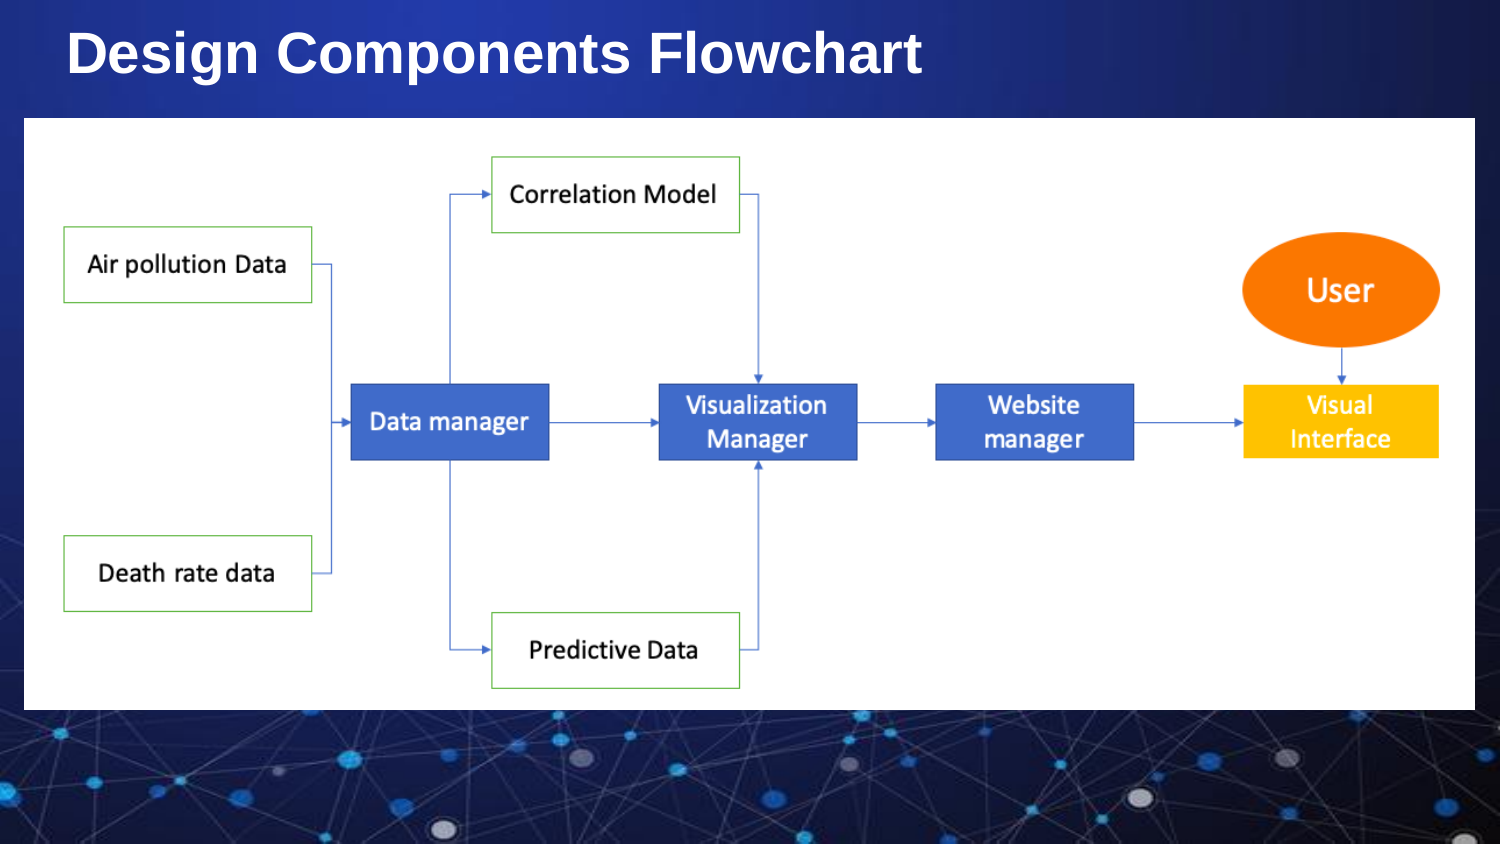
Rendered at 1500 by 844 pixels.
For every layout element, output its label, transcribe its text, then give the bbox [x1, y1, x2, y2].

picture [0, 0, 1500, 844]
title Design Components Flowchart [51, 0, 1449, 94]
